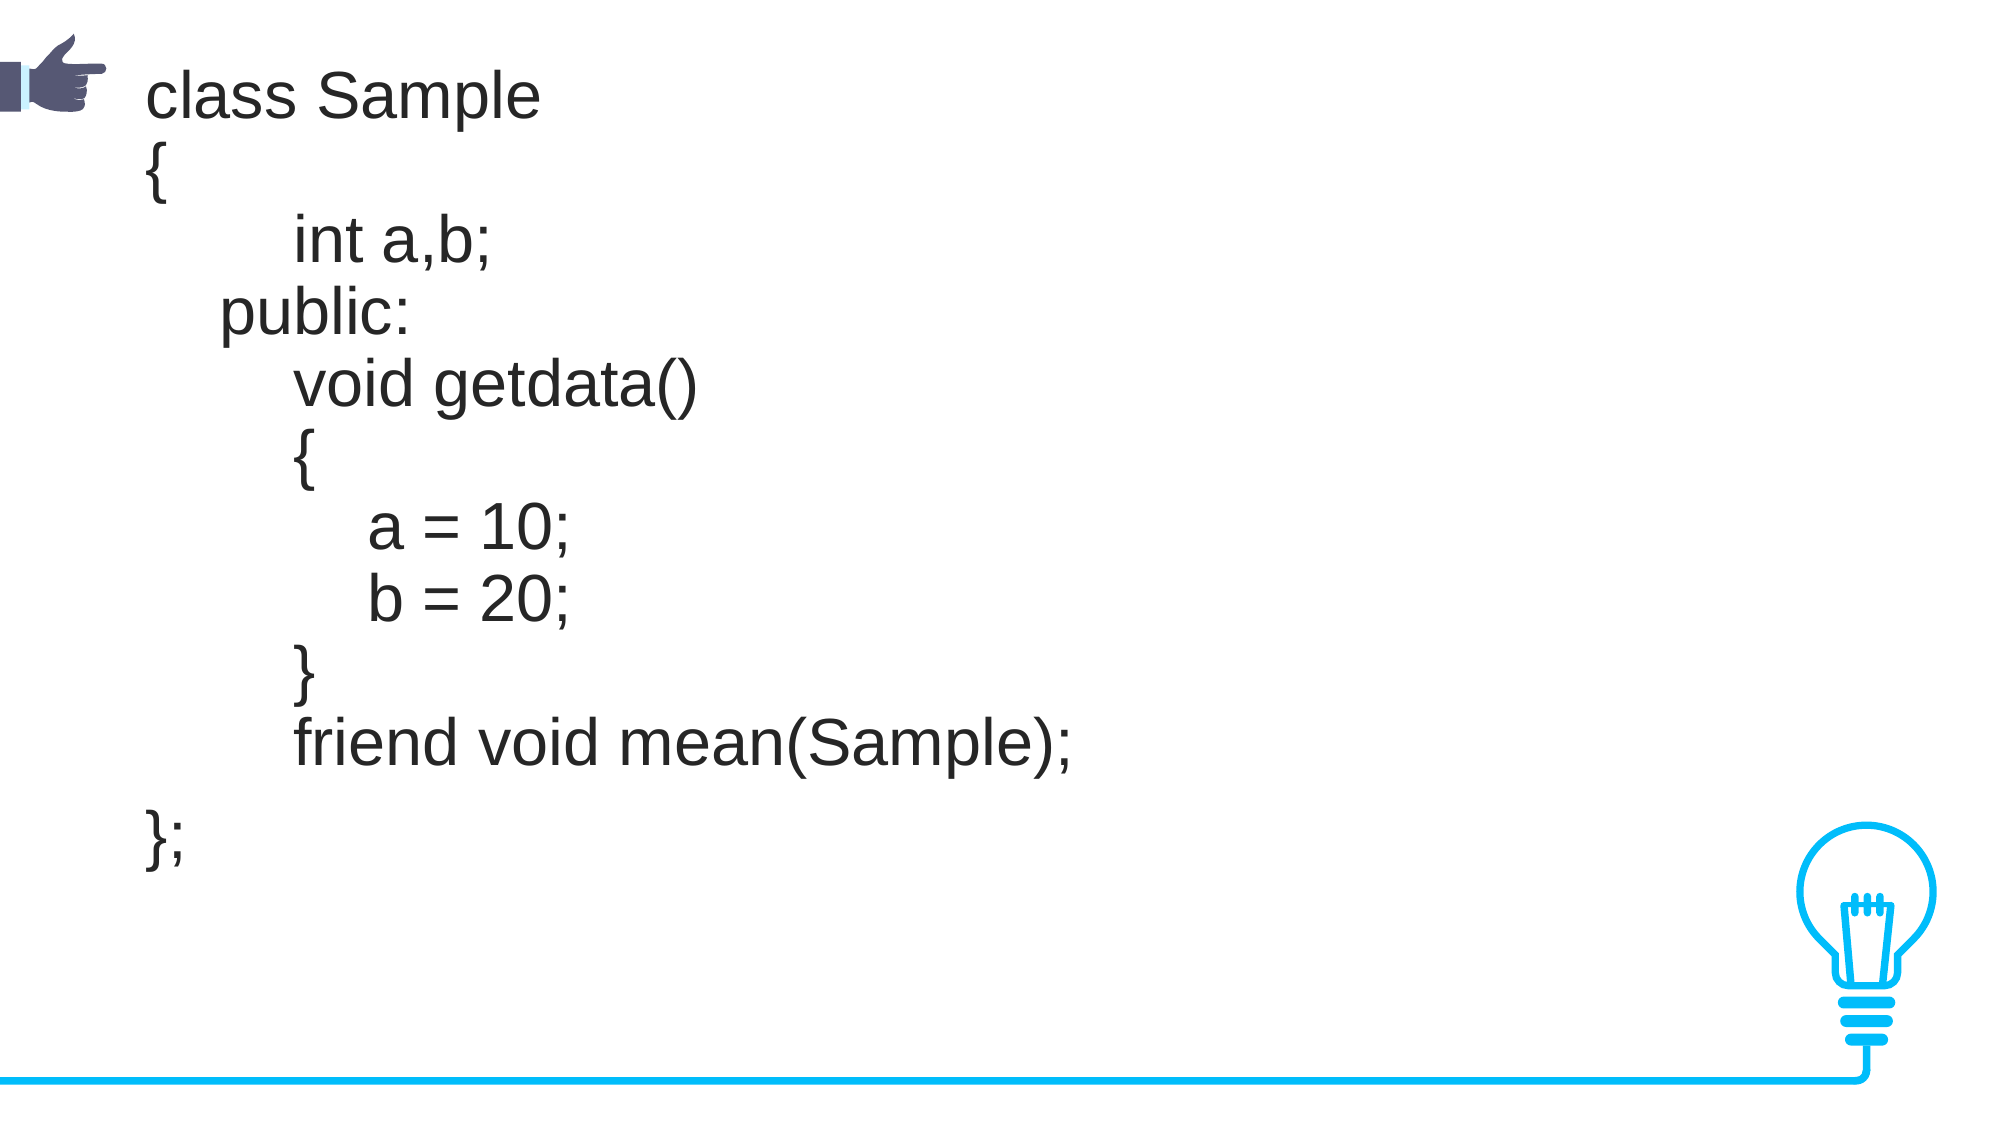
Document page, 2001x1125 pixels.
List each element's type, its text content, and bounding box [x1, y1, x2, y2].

list class Sample { int a,b; public: void getdata() { a = 10; b = 20; } friend void mean(Sample); }; [130, 46, 1927, 888]
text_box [0, 33, 107, 112]
